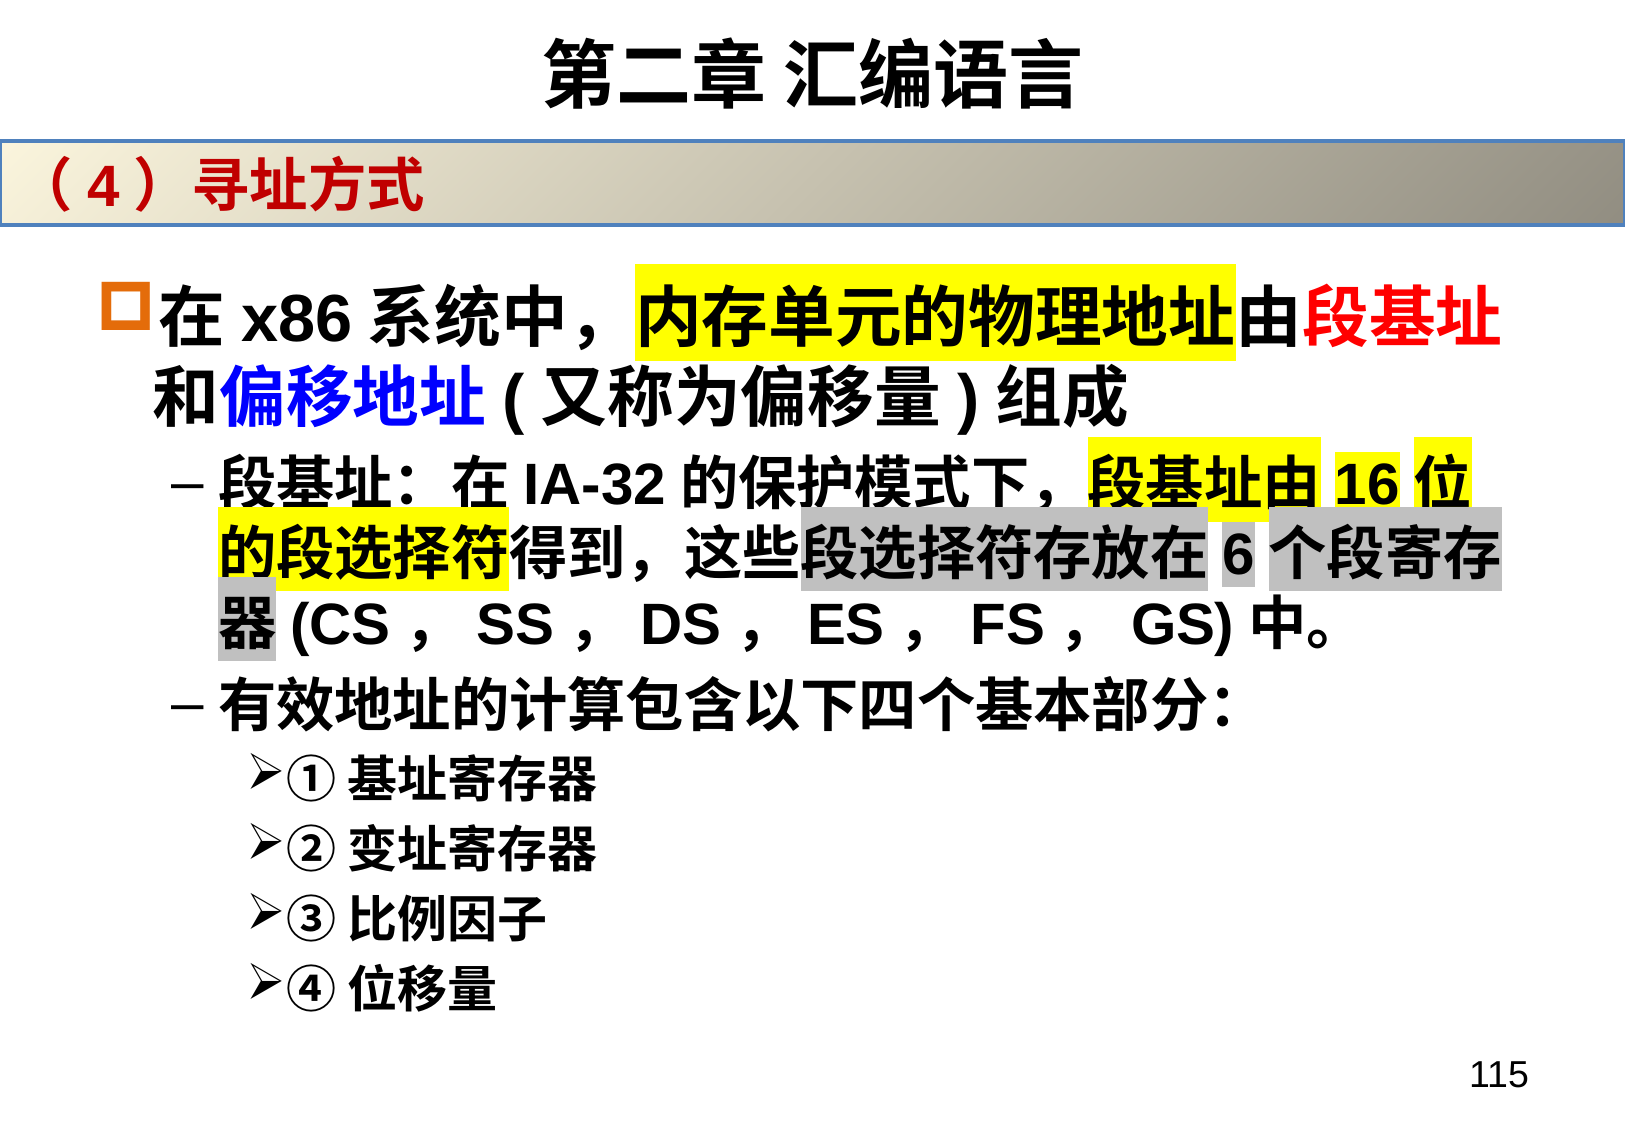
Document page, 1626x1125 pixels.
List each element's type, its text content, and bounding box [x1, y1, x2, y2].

list 在x86系统中，内存单元的物理地址由段基址和偏移地址(又称为偏移量)组成 段基址：在IA-32的保护模式下，段基址由16位的段选择符得到，这些段选择符存放在6个段寄存器(CS，SS，DS，ES，FS，GS)中。 有效地址的计算包含以下四个基本部分： ①基址寄存器 ②变址寄存器 ③比例因子 ④位移量 [81, 267, 1544, 1071]
title 第二章 汇编语言 [81, 19, 1544, 126]
text_box （4）寻址方式 [0, 139, 1625, 227]
slide_number 115 [1164, 1042, 1544, 1103]
